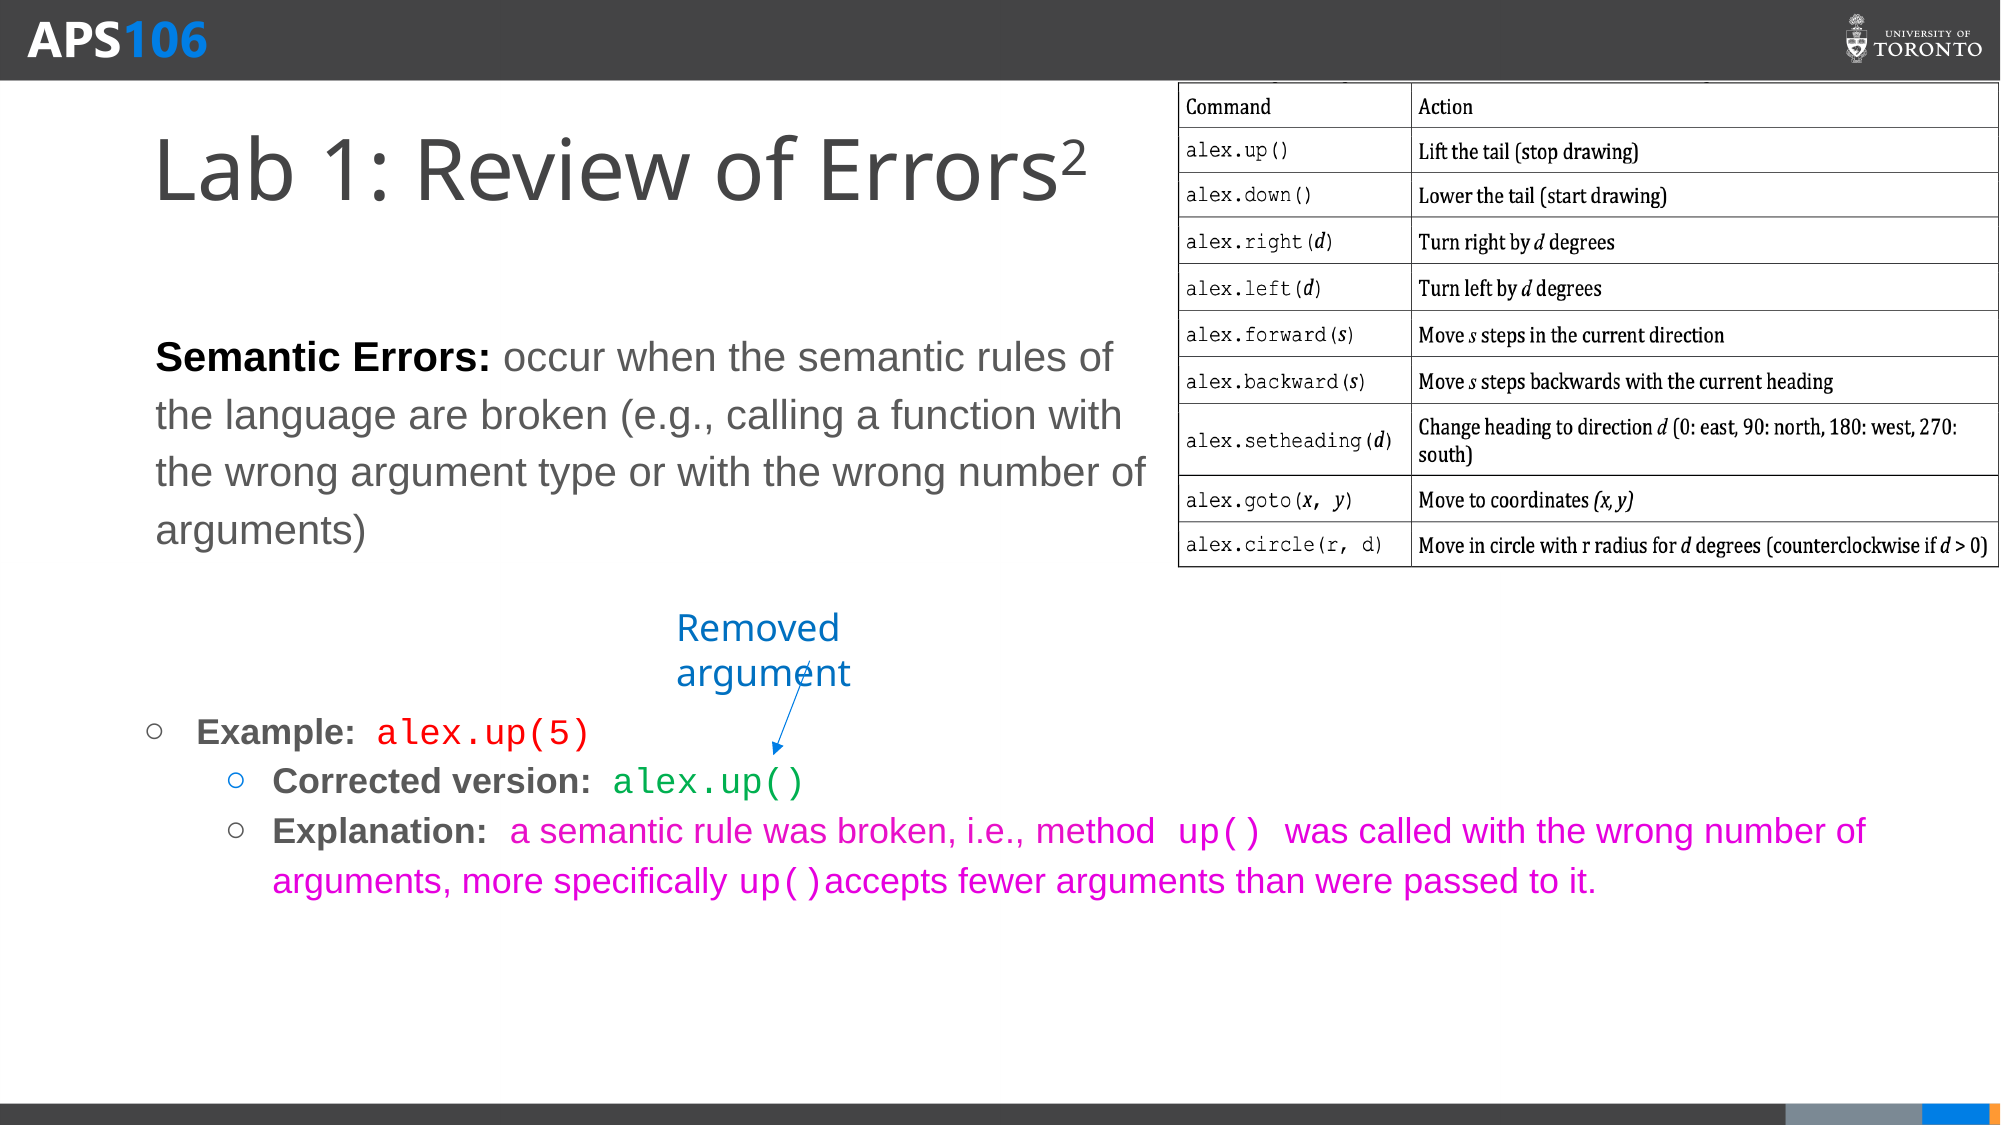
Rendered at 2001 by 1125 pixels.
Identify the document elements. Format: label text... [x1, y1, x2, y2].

picture [0, 0, 2001, 1125]
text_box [773, 660, 810, 756]
title Lab 1: Review of Errors2 [137, 119, 1174, 227]
list Semantic Errors: occur when the semantic rules of the language are broken (e.g., calling a function with the wrong argument type or with the wrong number of arguments) [117, 315, 1174, 562]
text_box Example: alex.up(5) Corrected version: alex.up() Explanation: a semantic rule was broken, i.e., method up() was called with the wrong number of arguments, more specifically up()accepts fewer arguments than were passed to it. [29, 656, 1904, 913]
text_box Removed argument [660, 596, 1043, 702]
